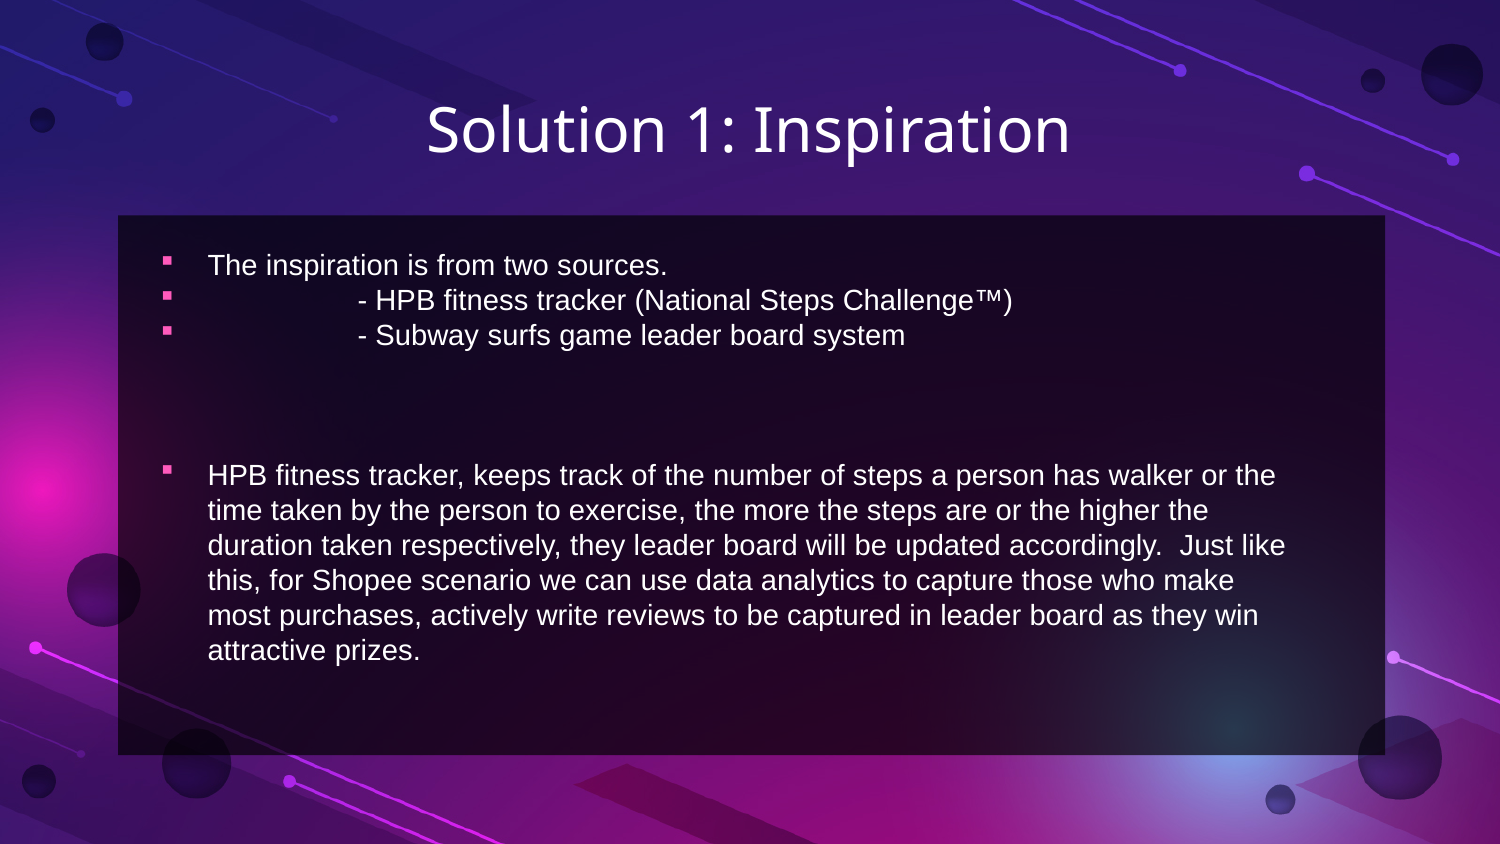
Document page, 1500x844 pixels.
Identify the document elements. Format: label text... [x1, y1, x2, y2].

picture [0, 0, 1500, 844]
text_box The inspiration is from two sources. - HPB fitness tracker (National Steps Challenge™) - Subway surfs game leader board system HPB fitness tracker, keeps track of the number of steps a person has walker or the time taken by the person to exercise, the more the steps are or the higher the duration taken respectively, they leader board will be updated accordingly. Just like this, for Shopee scenario we can use data analytics to capture those who make most purchases, actively write reviews to be captured in leader board as they win attractive prizes. [145, 239, 1310, 717]
title Solution 1: Inspiration [118, 88, 1382, 167]
